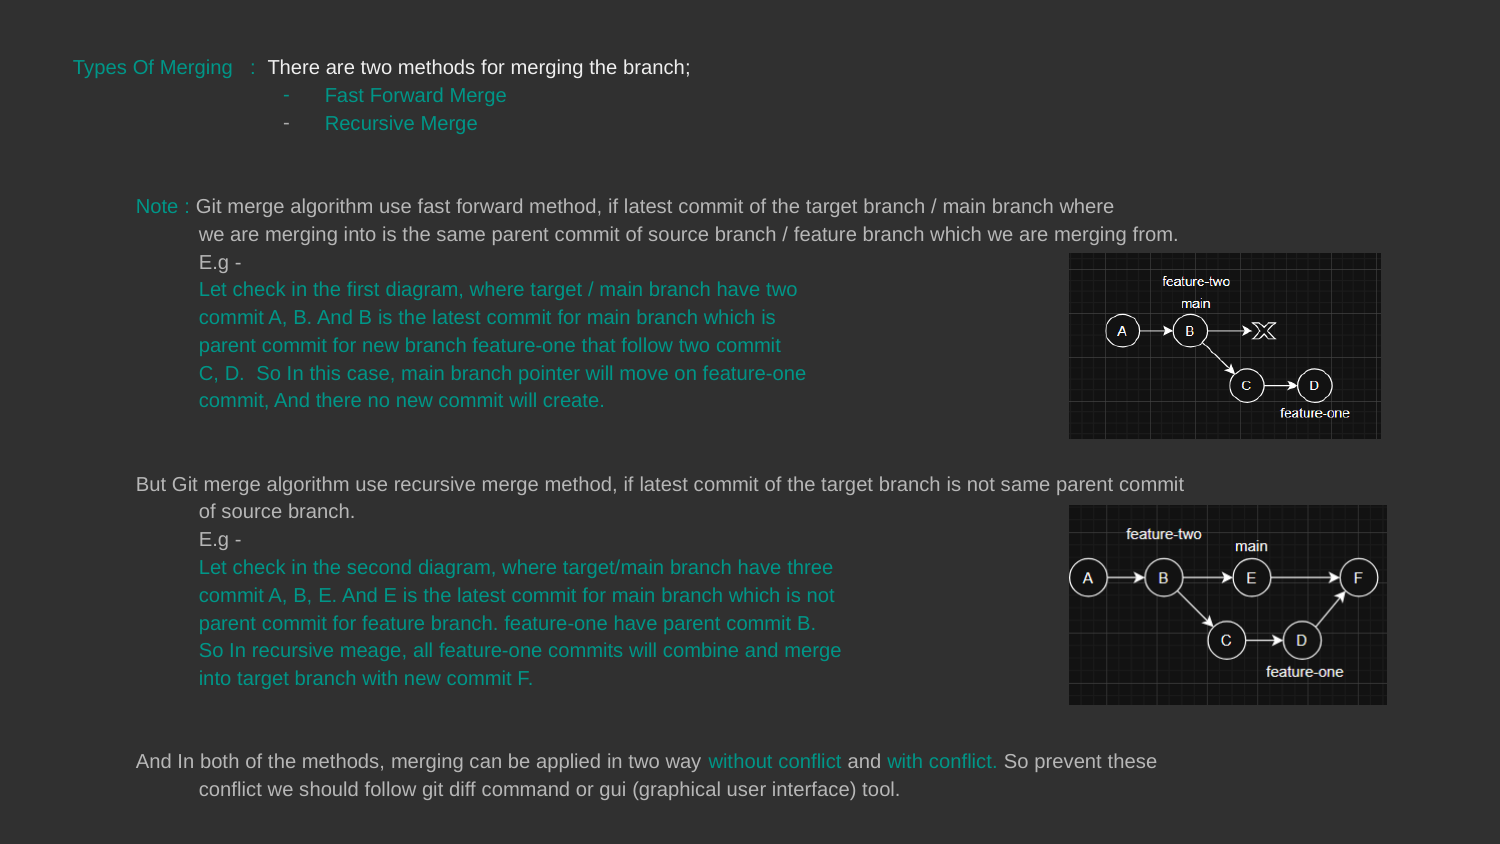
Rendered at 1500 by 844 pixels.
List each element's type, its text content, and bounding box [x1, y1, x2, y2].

picture [1069, 504, 1388, 706]
list Types Of Merging : There are two methods for merging the branch; Fast Forward Merge Recursive Merge Note : Git merge algorithm use fast forward method, if latest commit of the target branch / main branch where we are merging into is the same parent commit of source branch / feature branch which we are merging from. E.g - Let check in the first diagram, where target / main branch have two commit A, B. And B is the latest commit for main branch which is parent commit for new branch feature-one that follow two commit C, D. So In this case, main branch pointer will move on feature-one commit, And there no new commit will create. But Git merge algorithm use recursive merge method, if latest commit of the target branch is not same parent commit of source branch. E.g - Let check in the second diagram, where target/main branch have three commit A, B, E. And E is the latest commit for main branch which is not parent commit for feature branch. feature-one have parent commit B. So In recursive meage, all feature-one commits will combine and merge into target branch with new commit F. And In both of the methods, merging can be applied in two way without conflict and with conflict. So prevent these conflict we should follow git diff command or gui (graphical user interface) tool. [57, 36, 1458, 818]
picture [1069, 253, 1381, 439]
